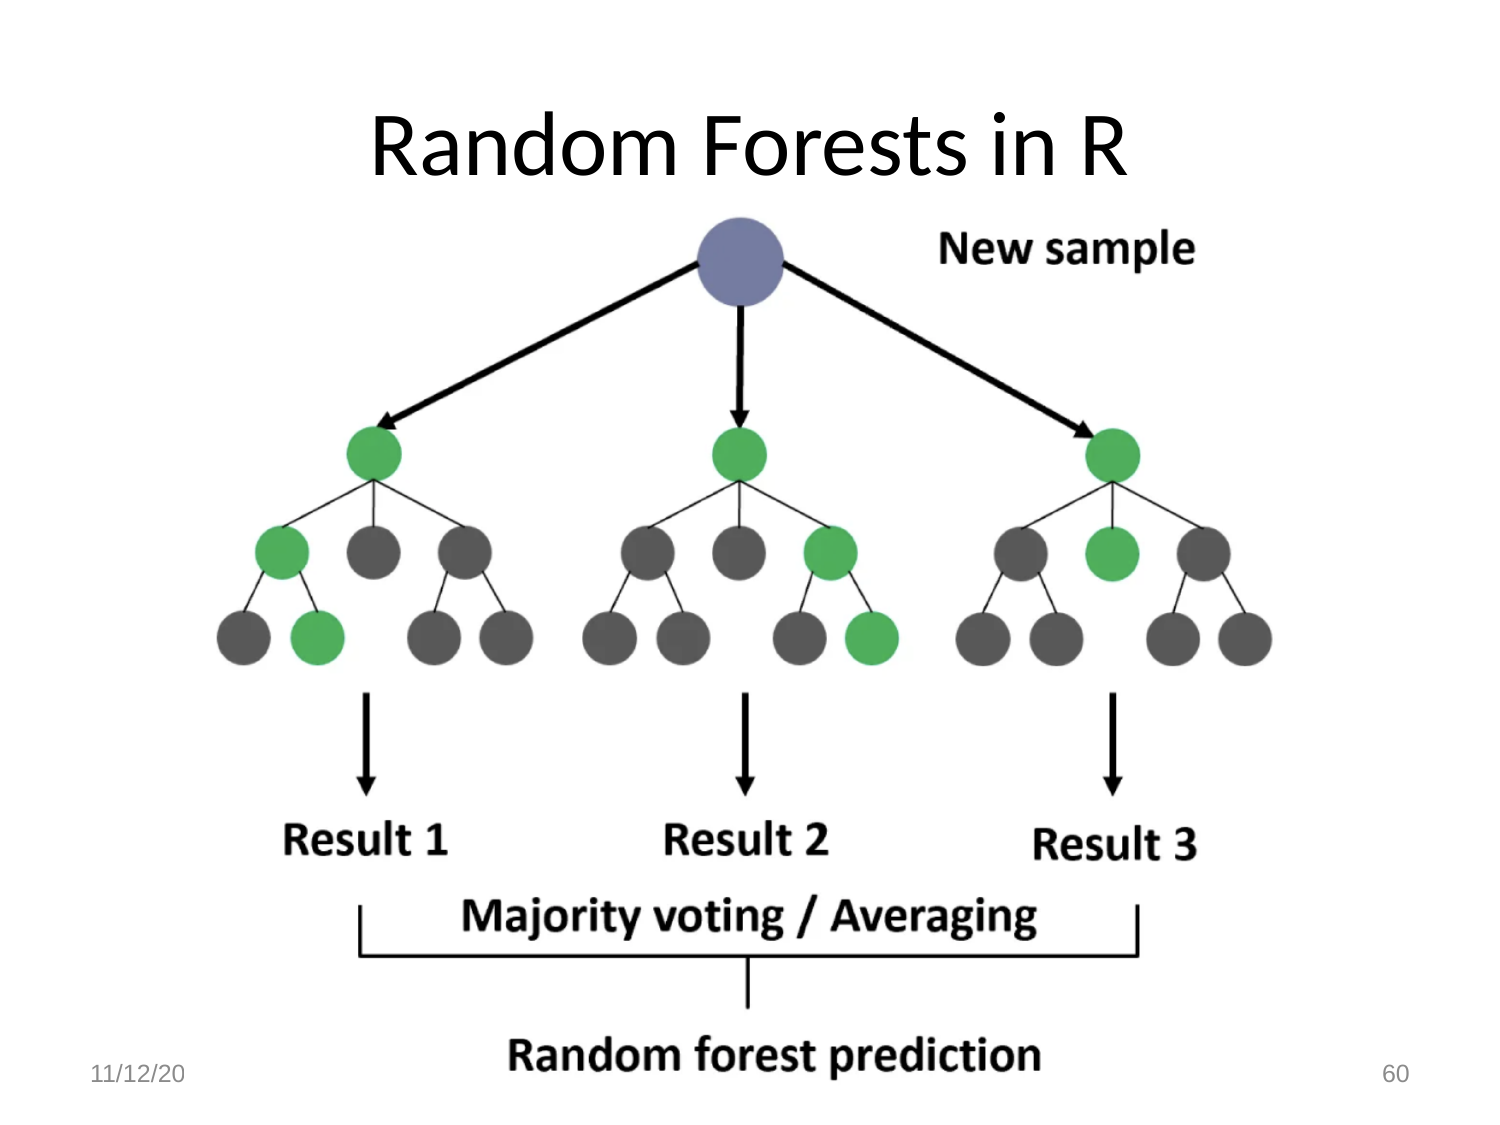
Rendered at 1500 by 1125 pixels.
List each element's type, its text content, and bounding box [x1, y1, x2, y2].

slide_number 60 [1074, 1042, 1425, 1103]
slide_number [75, 1042, 425, 1103]
title Random Forests in R [75, 45, 1425, 233]
picture [184, 181, 1293, 1086]
